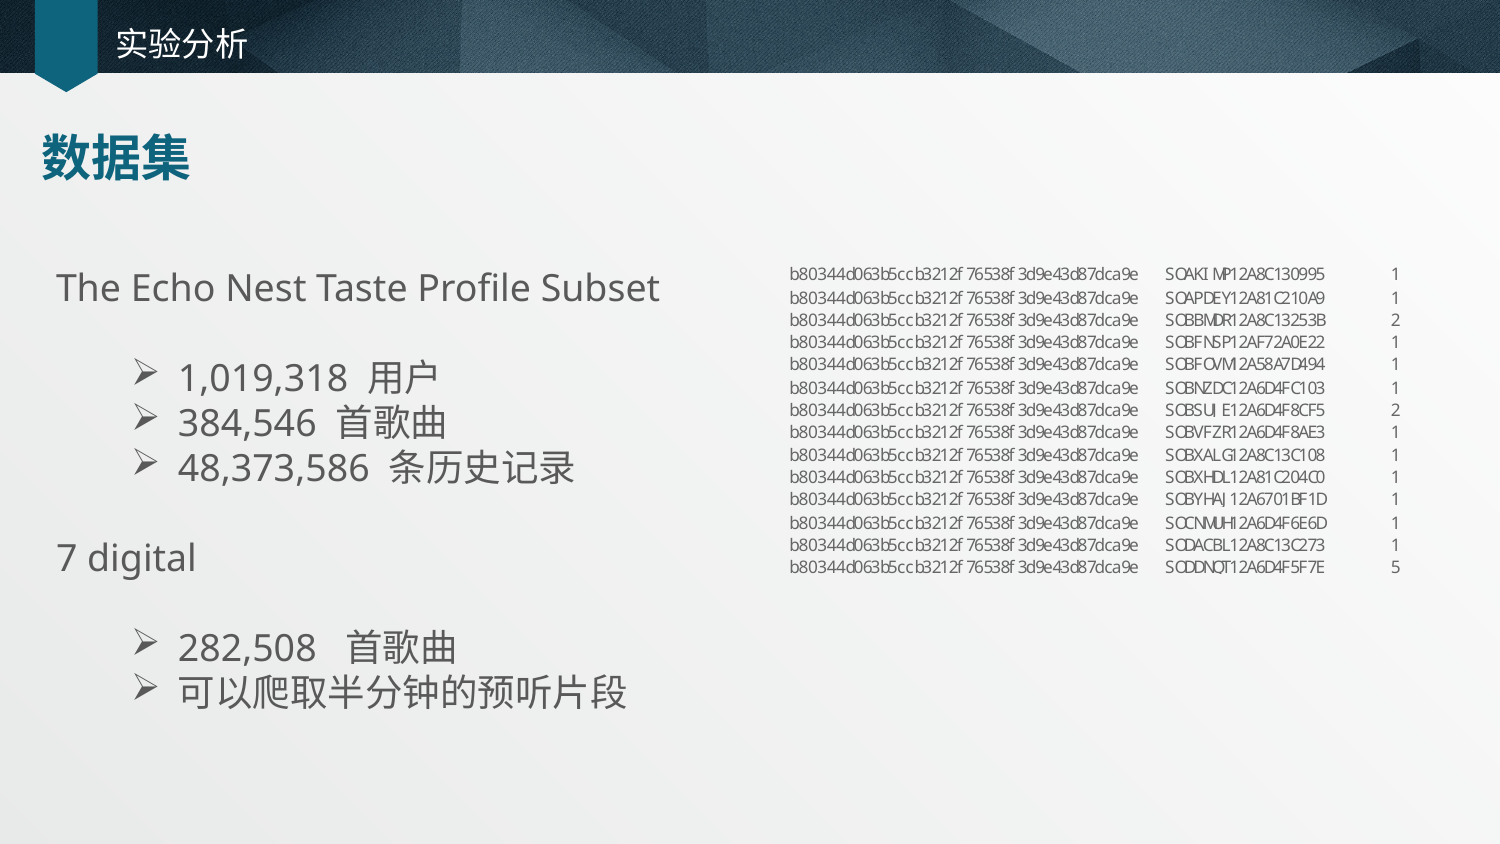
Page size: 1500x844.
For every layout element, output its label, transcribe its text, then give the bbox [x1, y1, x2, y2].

picture [773, 258, 1421, 574]
text_box The Echo Nest Taste Profile Subset 1,019,318 用户 384,546 首歌曲 48,373,586 条历史记录 7 digital 282,508 首歌曲 可以爬取半分钟的预听片段 [41, 256, 1392, 722]
title 实验分析 [100, 20, 551, 66]
picture [98, 0, 1500, 73]
picture [0, 0, 34, 73]
text_box 数据集 [41, 126, 1447, 187]
